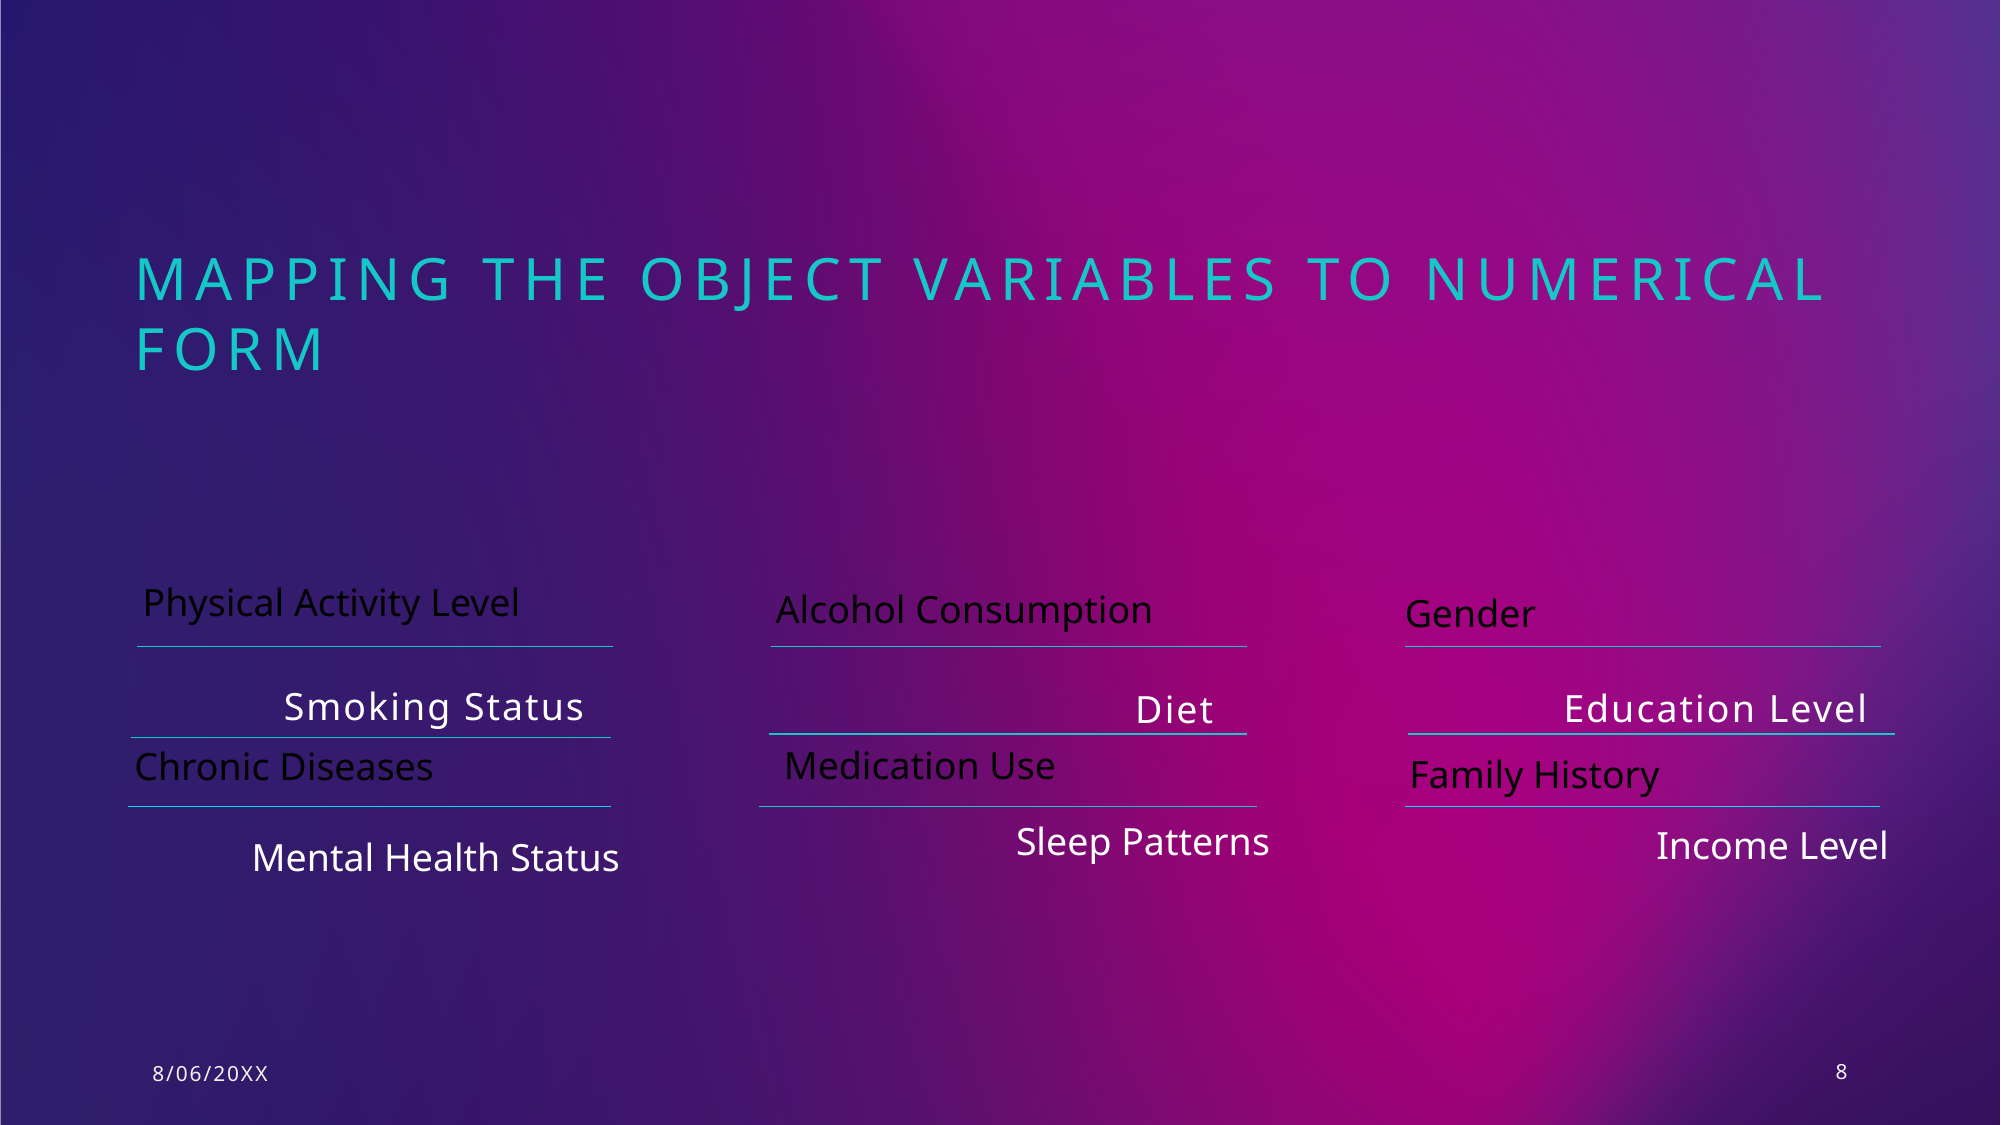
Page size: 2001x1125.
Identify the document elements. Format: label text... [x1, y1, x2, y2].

text_box Medication Use [768, 734, 1296, 795]
text_box Alcohol Consumption [760, 578, 1232, 639]
text_box Mental Health Status [236, 826, 703, 887]
slide_number 8 [1412, 1042, 1863, 1103]
text_box Physical Activity Level [128, 571, 626, 632]
list Smoking Status [113, 652, 612, 738]
title Mapping the object variables to numerical form [119, 269, 2000, 356]
text_box Sleep Patterns [1001, 810, 1390, 870]
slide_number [137, 1042, 588, 1103]
list Education Level [1398, 655, 1895, 740]
picture [0, 0, 2000, 1125]
text_box Chronic Diseases [119, 735, 618, 796]
list Diet [742, 656, 1241, 741]
text_box Family History [1394, 743, 2000, 804]
text_box Income Level [1641, 814, 2000, 875]
text_box Gender [1389, 582, 1863, 643]
